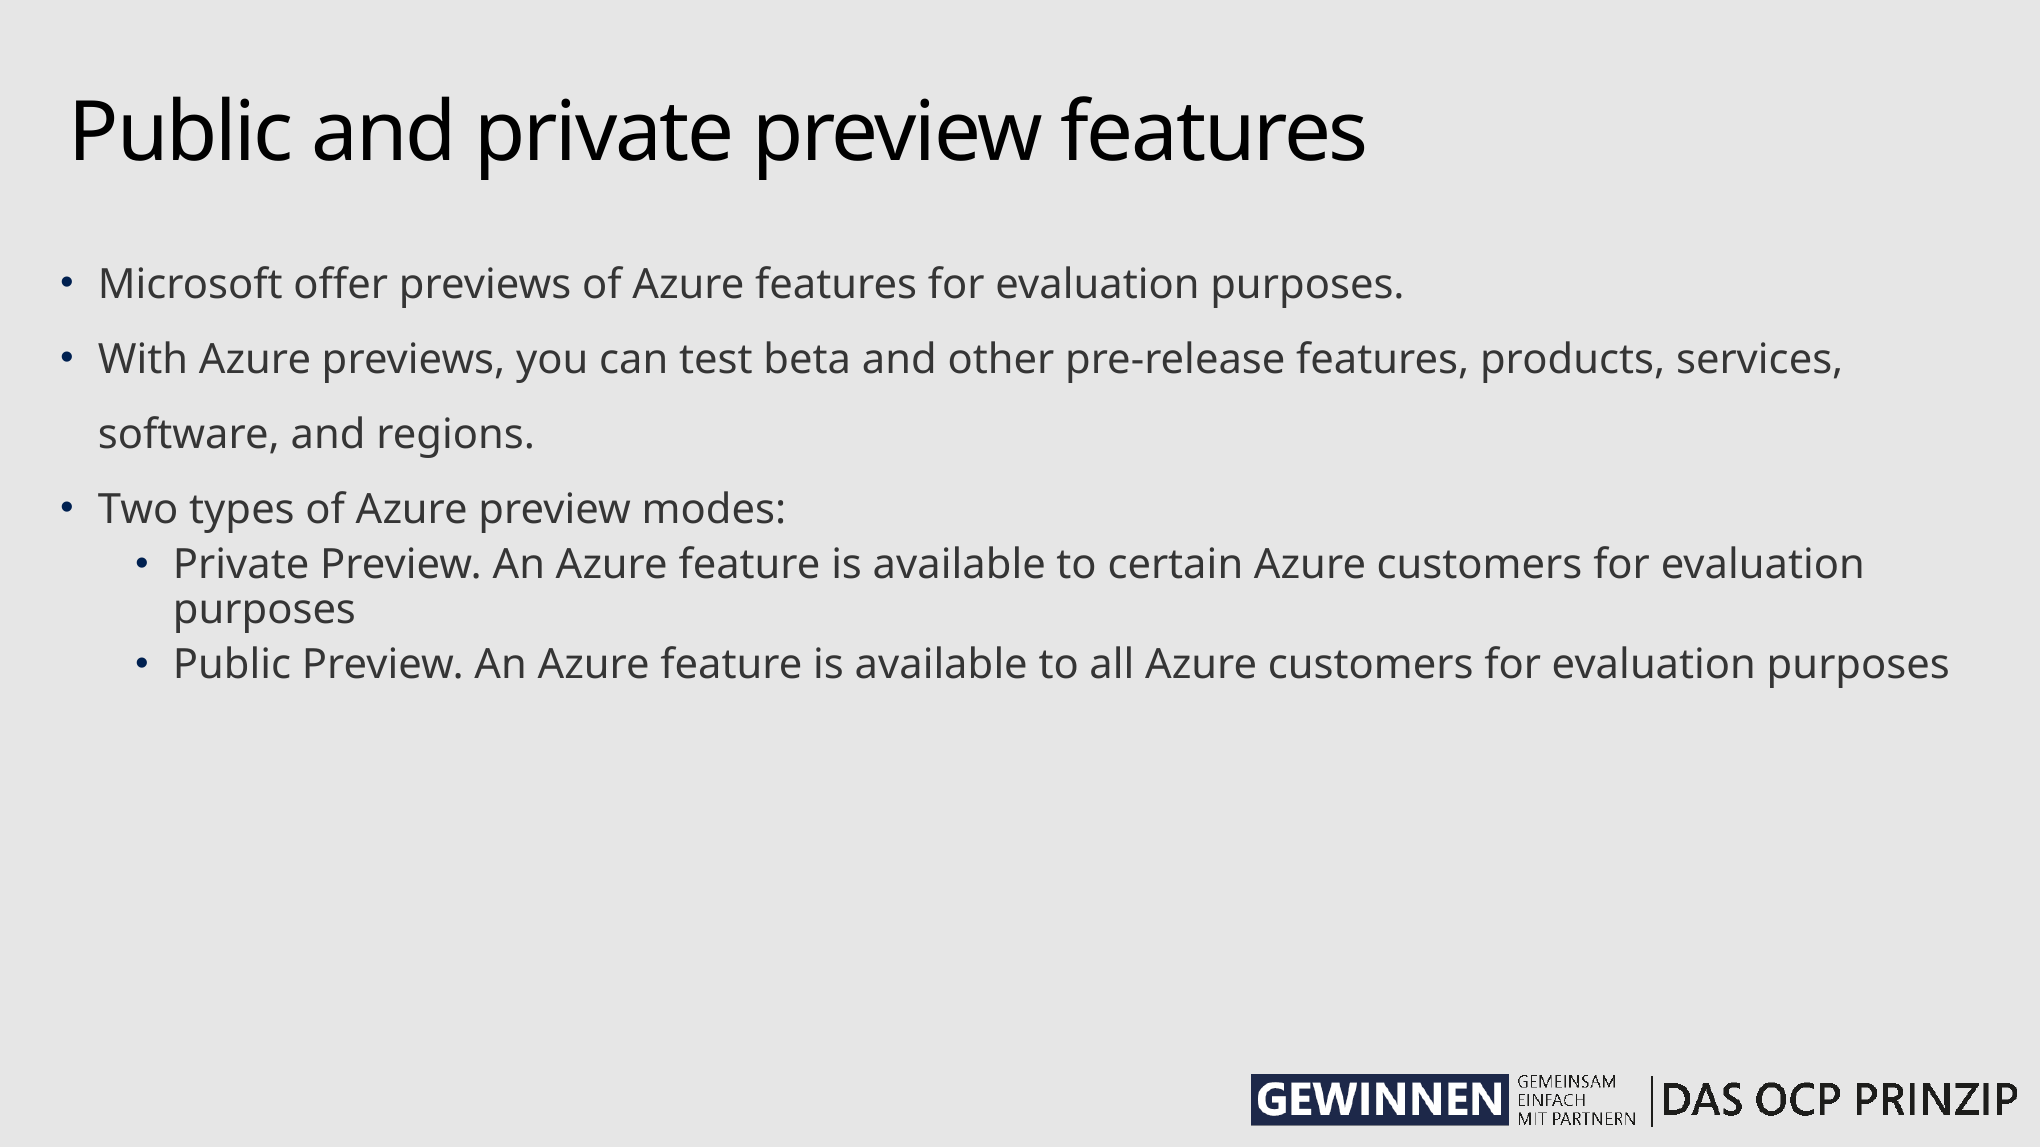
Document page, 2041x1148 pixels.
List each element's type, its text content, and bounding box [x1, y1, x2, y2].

list Microsoft offer previews of Azure features for evaluation purposes. With Azure previews, you can test beta and other pre-release features, products, services, software, and regions. Two types of Azure preview modes: Private Preview. An Azure feature is available to certain Azure customers for evaluation purposes Public Preview. An Azure feature is available to all Azure customers for evaluation purposes [45, 224, 1996, 603]
picture [1238, 1066, 2041, 1134]
title Public and private preview features [45, 73, 1996, 224]
